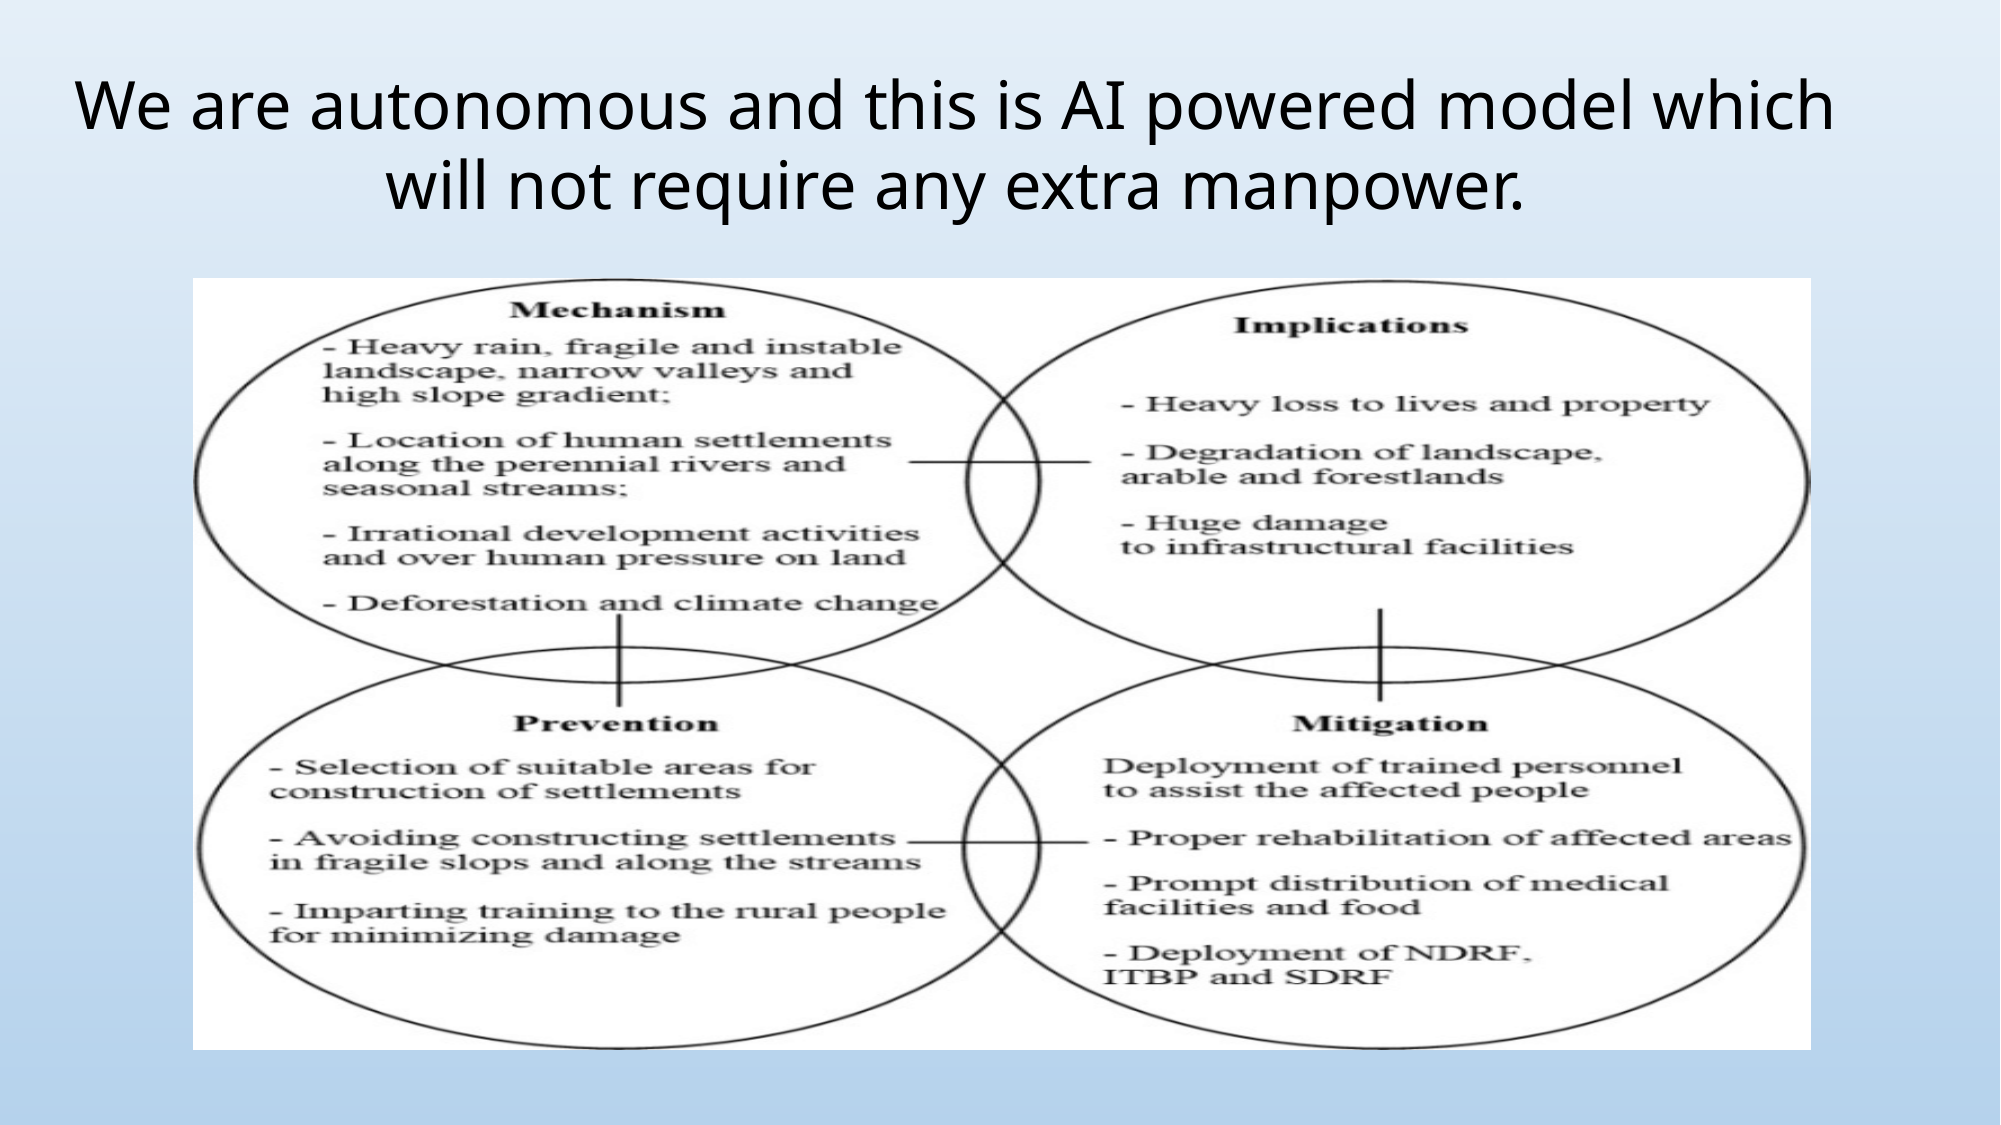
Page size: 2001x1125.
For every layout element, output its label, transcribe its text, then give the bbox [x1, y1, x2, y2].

picture [193, 278, 1811, 1050]
text_box We are autonomous and this is AI powered model which will not require any extra manpower. [20, 55, 1894, 231]
